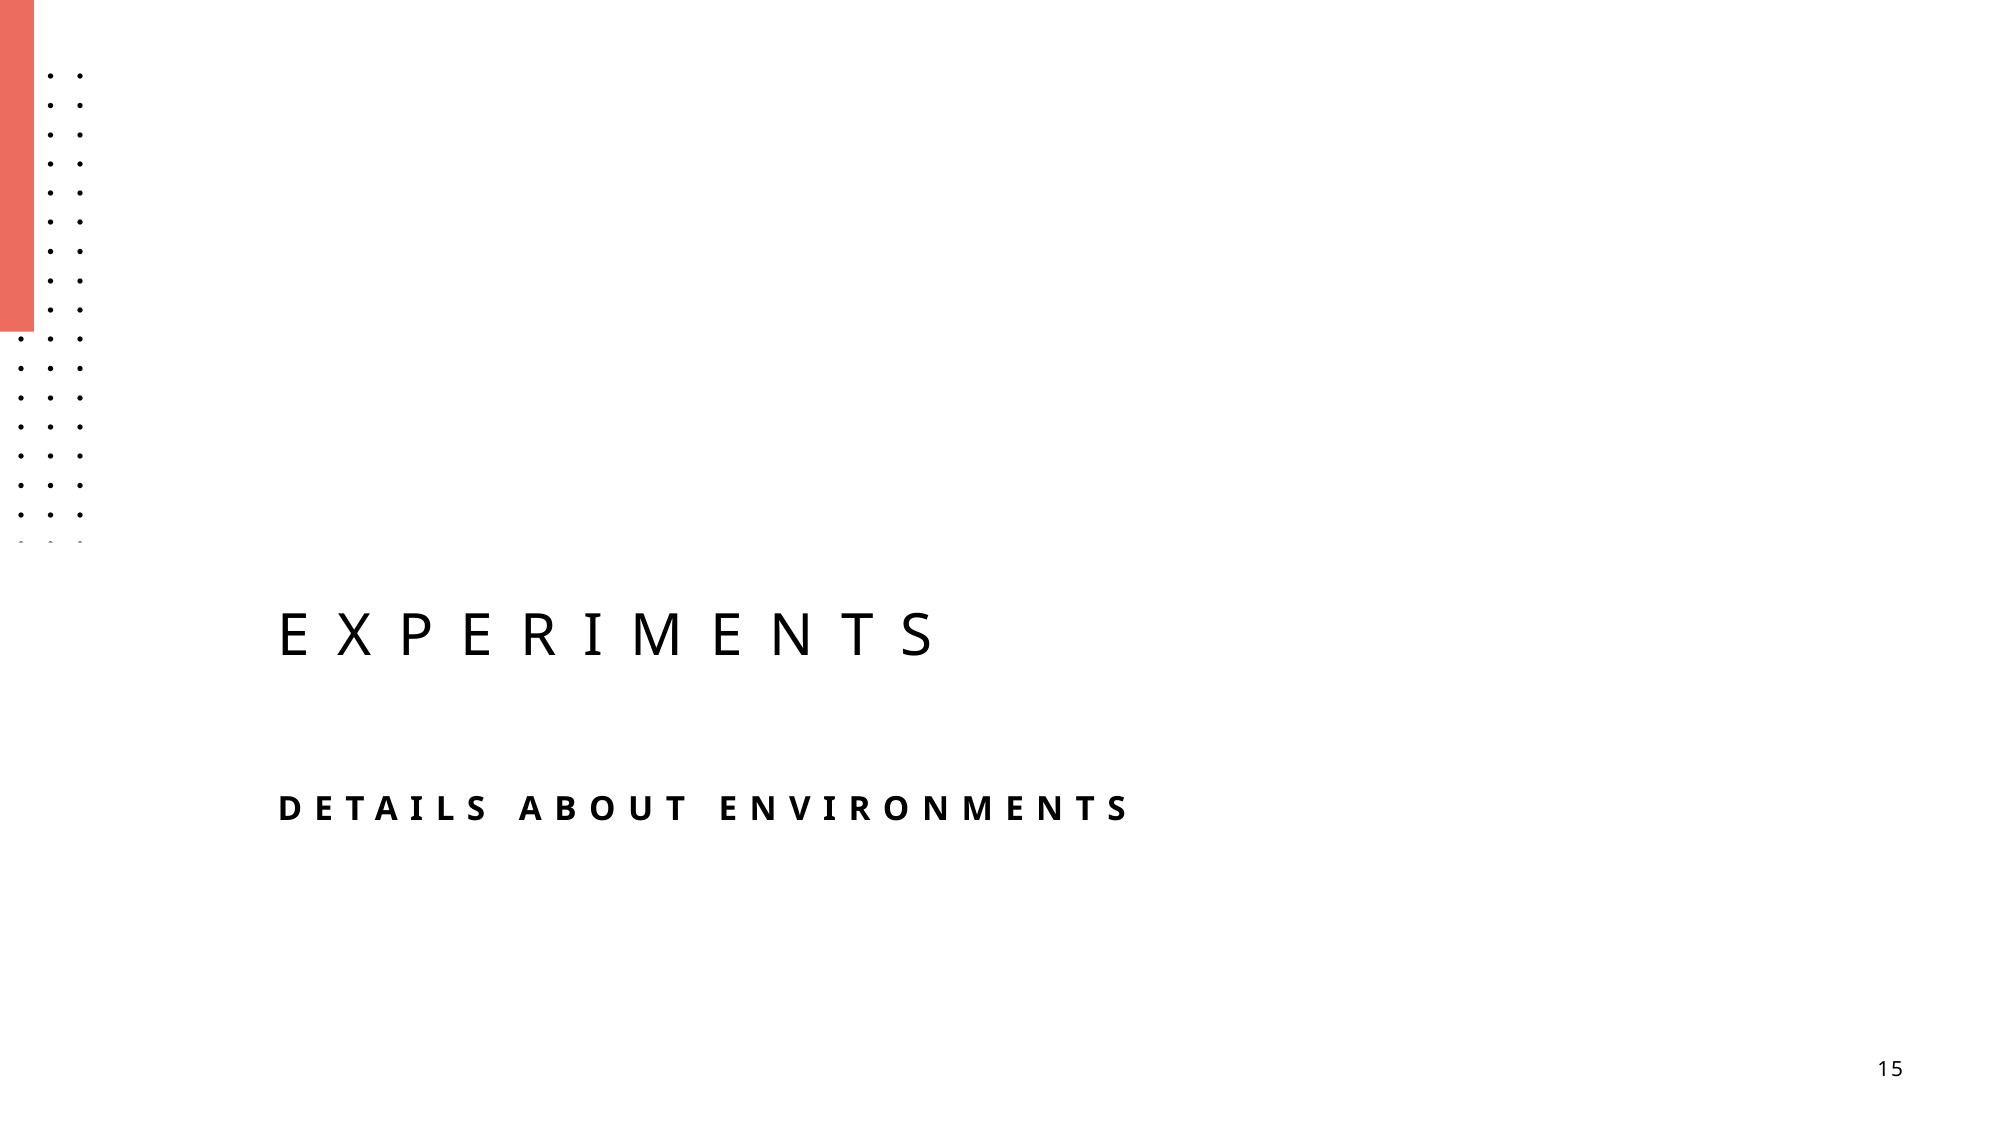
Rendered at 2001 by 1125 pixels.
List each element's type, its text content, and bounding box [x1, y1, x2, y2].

slide_number 15 [1831, 1040, 1919, 1101]
subtitle Details about Environments [262, 768, 1516, 921]
picture [6, 61, 94, 543]
title Experiments [262, 233, 1416, 675]
